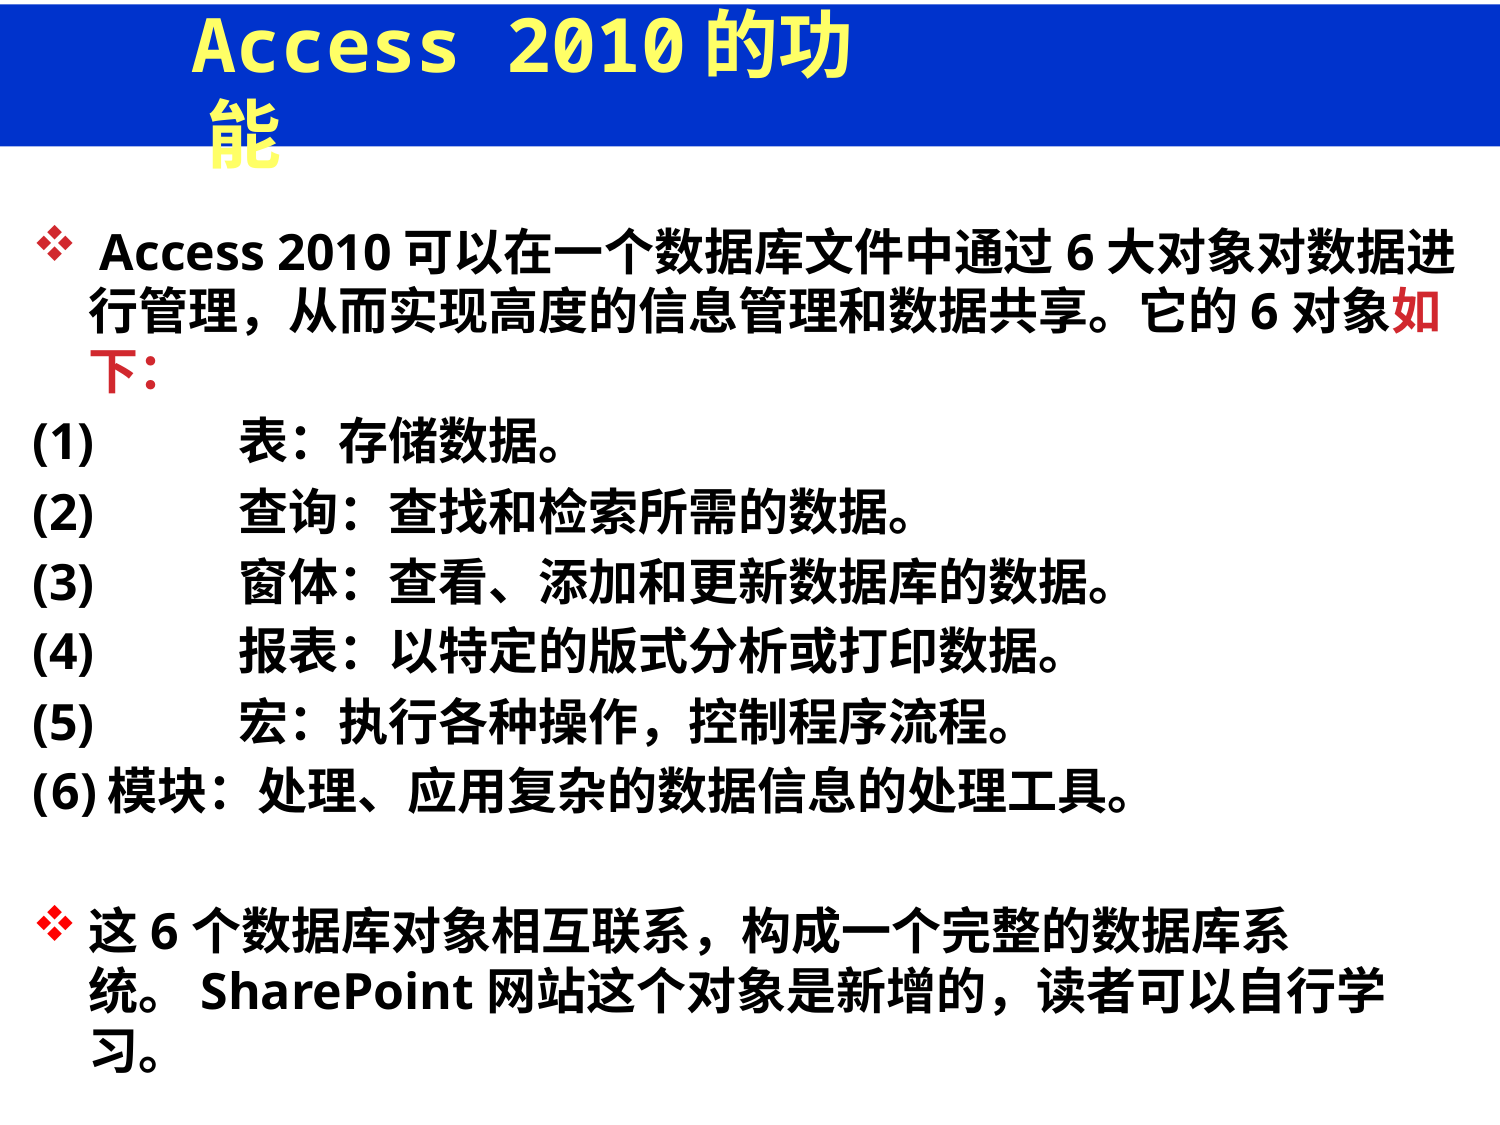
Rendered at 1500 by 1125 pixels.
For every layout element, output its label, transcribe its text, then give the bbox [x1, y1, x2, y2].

title Access 2010的功能 [41, 30, 904, 144]
list Access 2010可以在一个数据库文件中通过6大对象对数据进行管理，从而实现高度的信息管理和数据共享。它的6对象如下： (1) 表：存储数据。 (2) 查询：查找和检索所需的数据。 (3) 窗体：查看、添加和更新数据库的数据。 (4) 报表：以特定的版式分析或打印数据。 (5) 宏：执行各种操作，控制程序流程。 模块：处理、应用复杂的数据信息的处理工具。 这6个数据库对象相互联系，构成一个完整的数据库系统。SharePoint网站这个对象是新增的，读者可以自行学习。 [17, 212, 1483, 1000]
